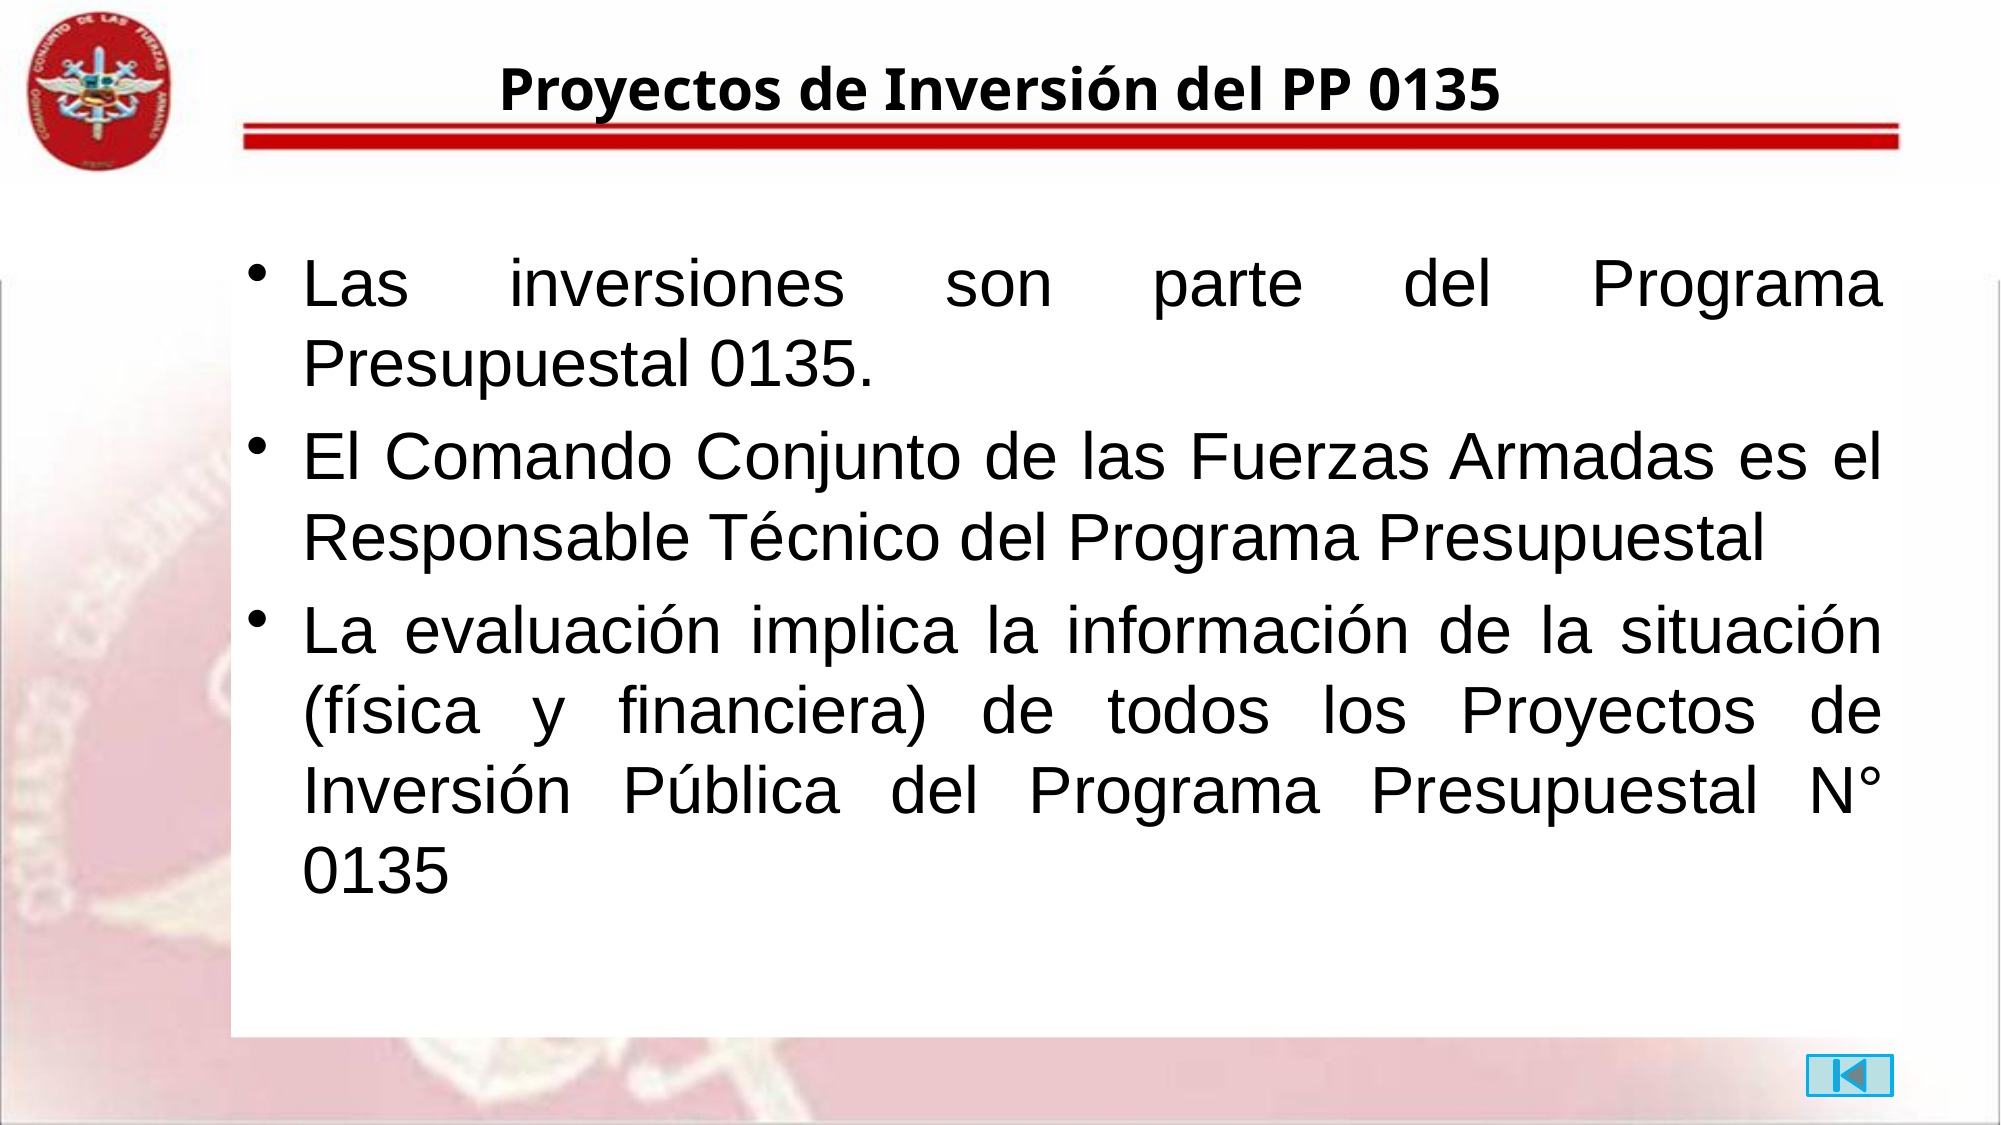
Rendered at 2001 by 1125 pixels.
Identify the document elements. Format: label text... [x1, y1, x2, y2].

list Las inversiones son parte del Programa Presupuestal 0135. El Comando Conjunto de las Fuerzas Armadas es el Responsable Técnico del Programa Presupuestal La evaluación implica la información de la situación (física y financiera) de todos los Proyectos de Inversión Pública del Programa Presupuestal N° 0135 [231, 232, 1900, 1038]
picture [0, 0, 2001, 1125]
title Proyectos de Inversión del PP 0135 [99, 45, 1900, 233]
text_box [1807, 1055, 1893, 1096]
